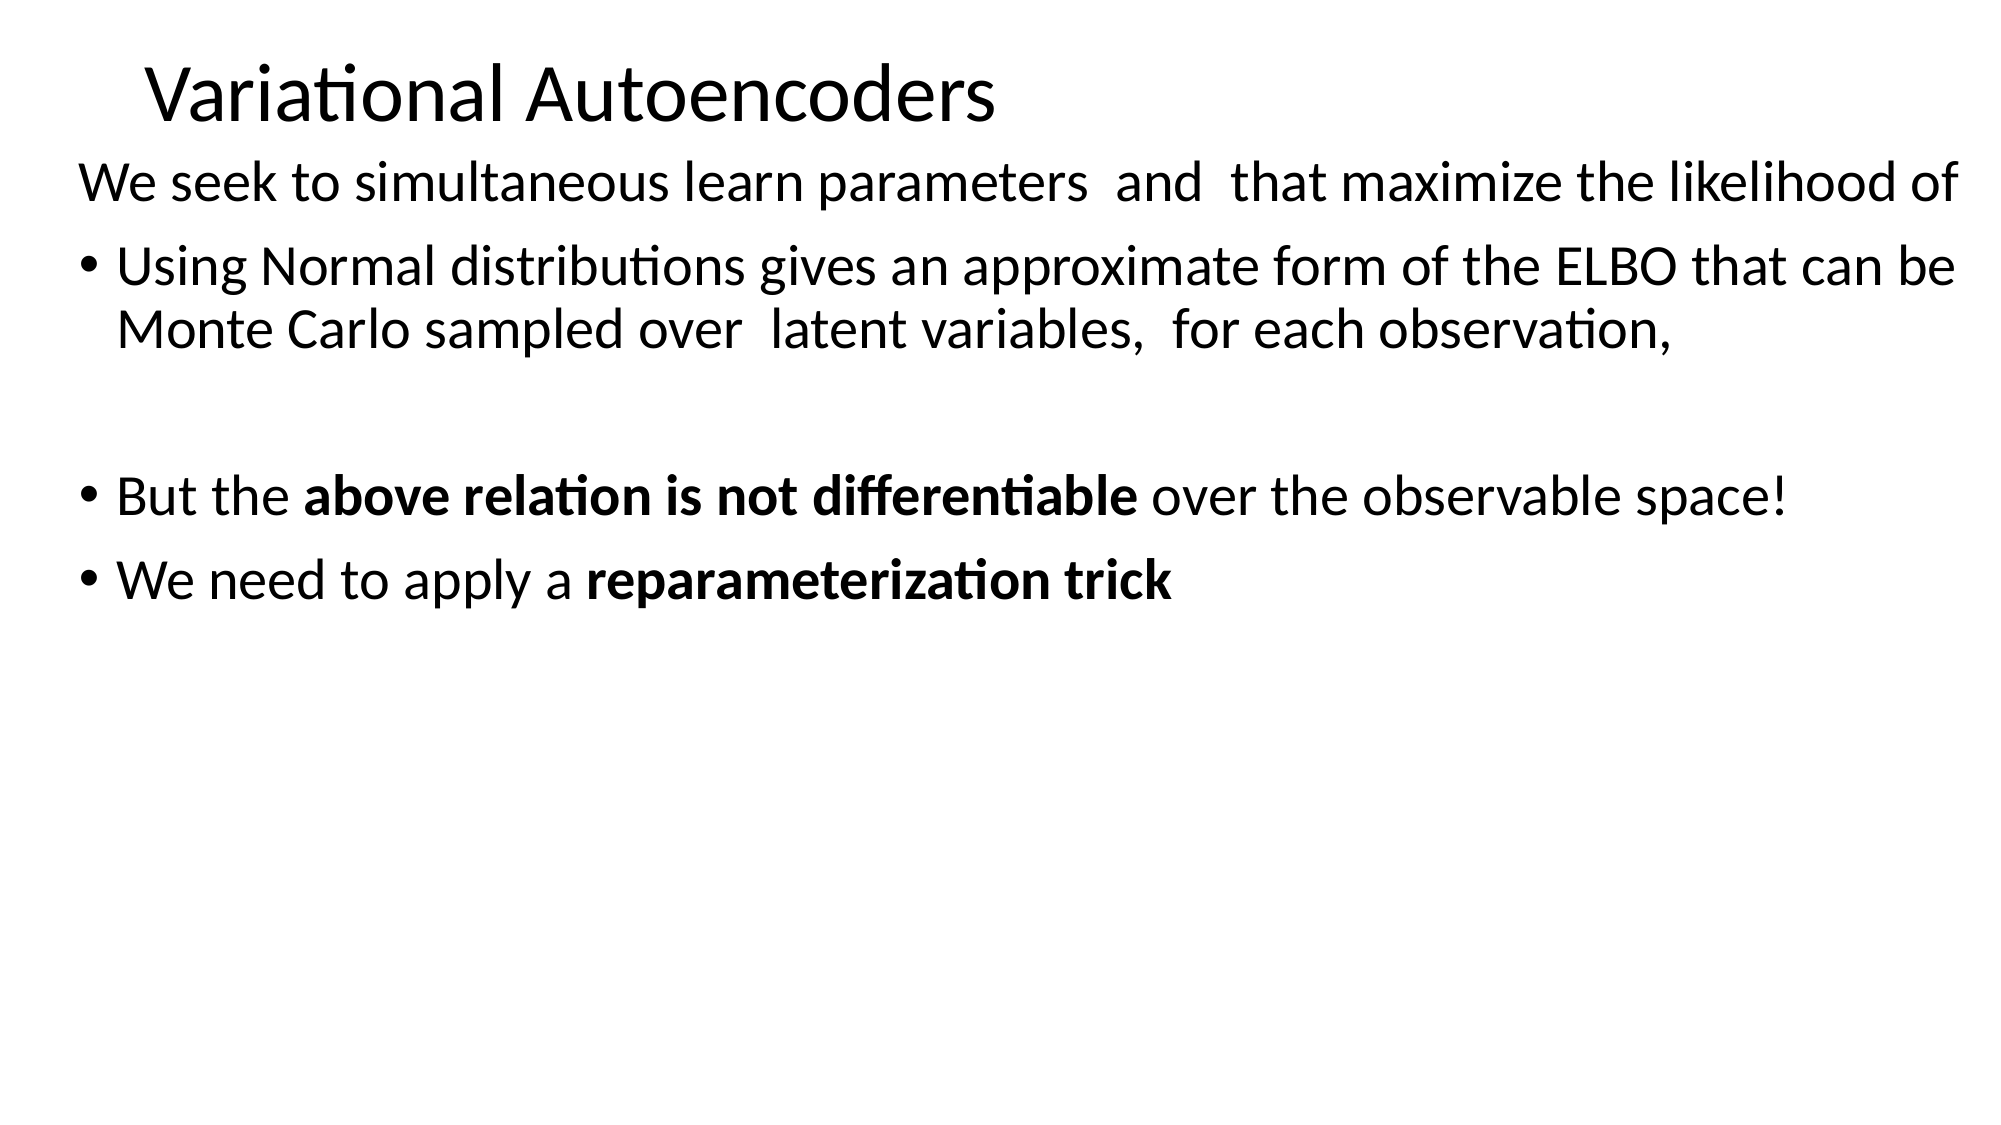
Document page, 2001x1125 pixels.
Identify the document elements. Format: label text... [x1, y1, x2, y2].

title Variational Autoencoders [129, 22, 1855, 166]
